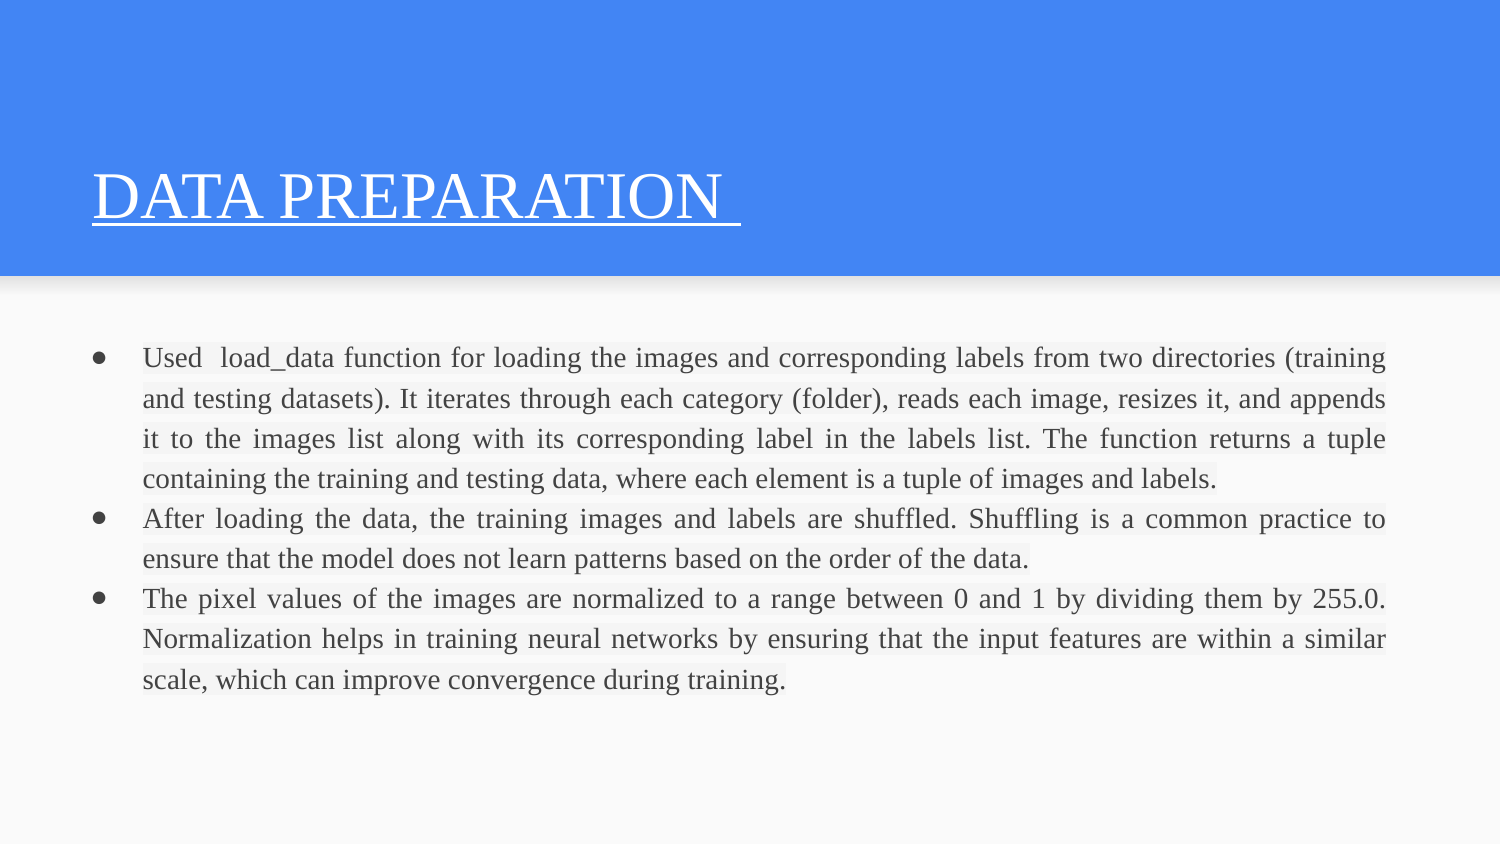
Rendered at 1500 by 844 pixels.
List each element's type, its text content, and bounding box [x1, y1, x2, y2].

title DATA PREPARATION [77, 121, 1427, 248]
list Used load_data function for loading the images and corresponding labels from two directories (training and testing datasets).​ It iterates through each category (folder), reads each image, resizes it, and appends it to the images list along with its corresponding label in the labels list.​ The function returns a tuple containing the training and testing data, where each element is a tuple of images and labels.​ After loading the data, the training images and labels are shuffled. Shuffling is a common practice to ensure that the model does not learn patterns based on the order of the data.​ The pixel values of the images are normalized to a range between 0 and 1 by dividing them by 255.0. Normalization helps in training neural networks by ensuring that the input features are within a similar scale, which can improve convergence during training.​ [52, 318, 1402, 843]
